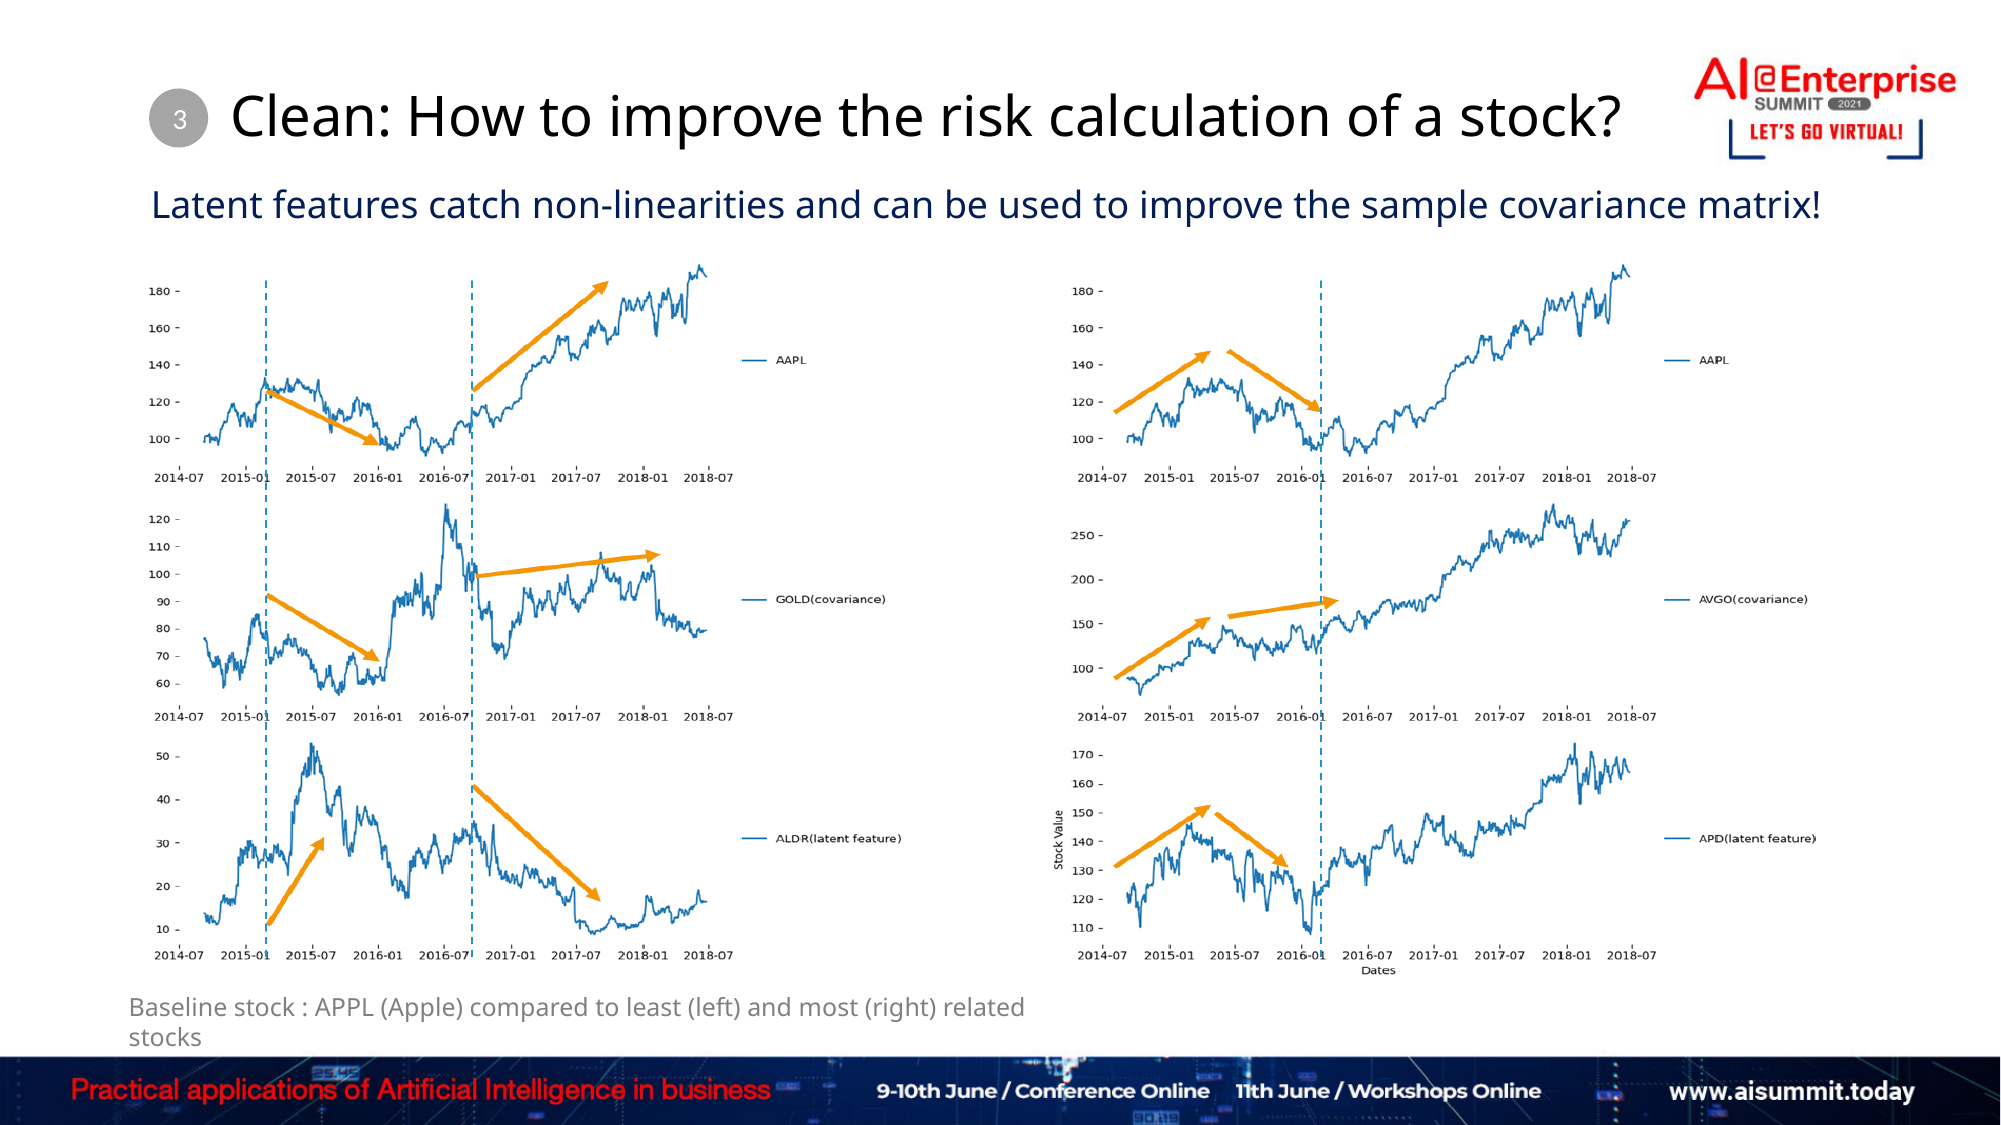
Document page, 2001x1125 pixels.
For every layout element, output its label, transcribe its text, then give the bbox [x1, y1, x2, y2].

title Clean: How to improve the risk calculation of a stock? [214, 59, 1838, 177]
list Latent features catch non-linearities and can be used to improve the sample covariance matrix! [135, 178, 1863, 271]
text_box Baseline stock : APPL (Apple) compared to least (left) and most (right) related stocks [114, 984, 1051, 1060]
text_box 3 [148, 87, 210, 149]
picture [0, 0, 2001, 1125]
